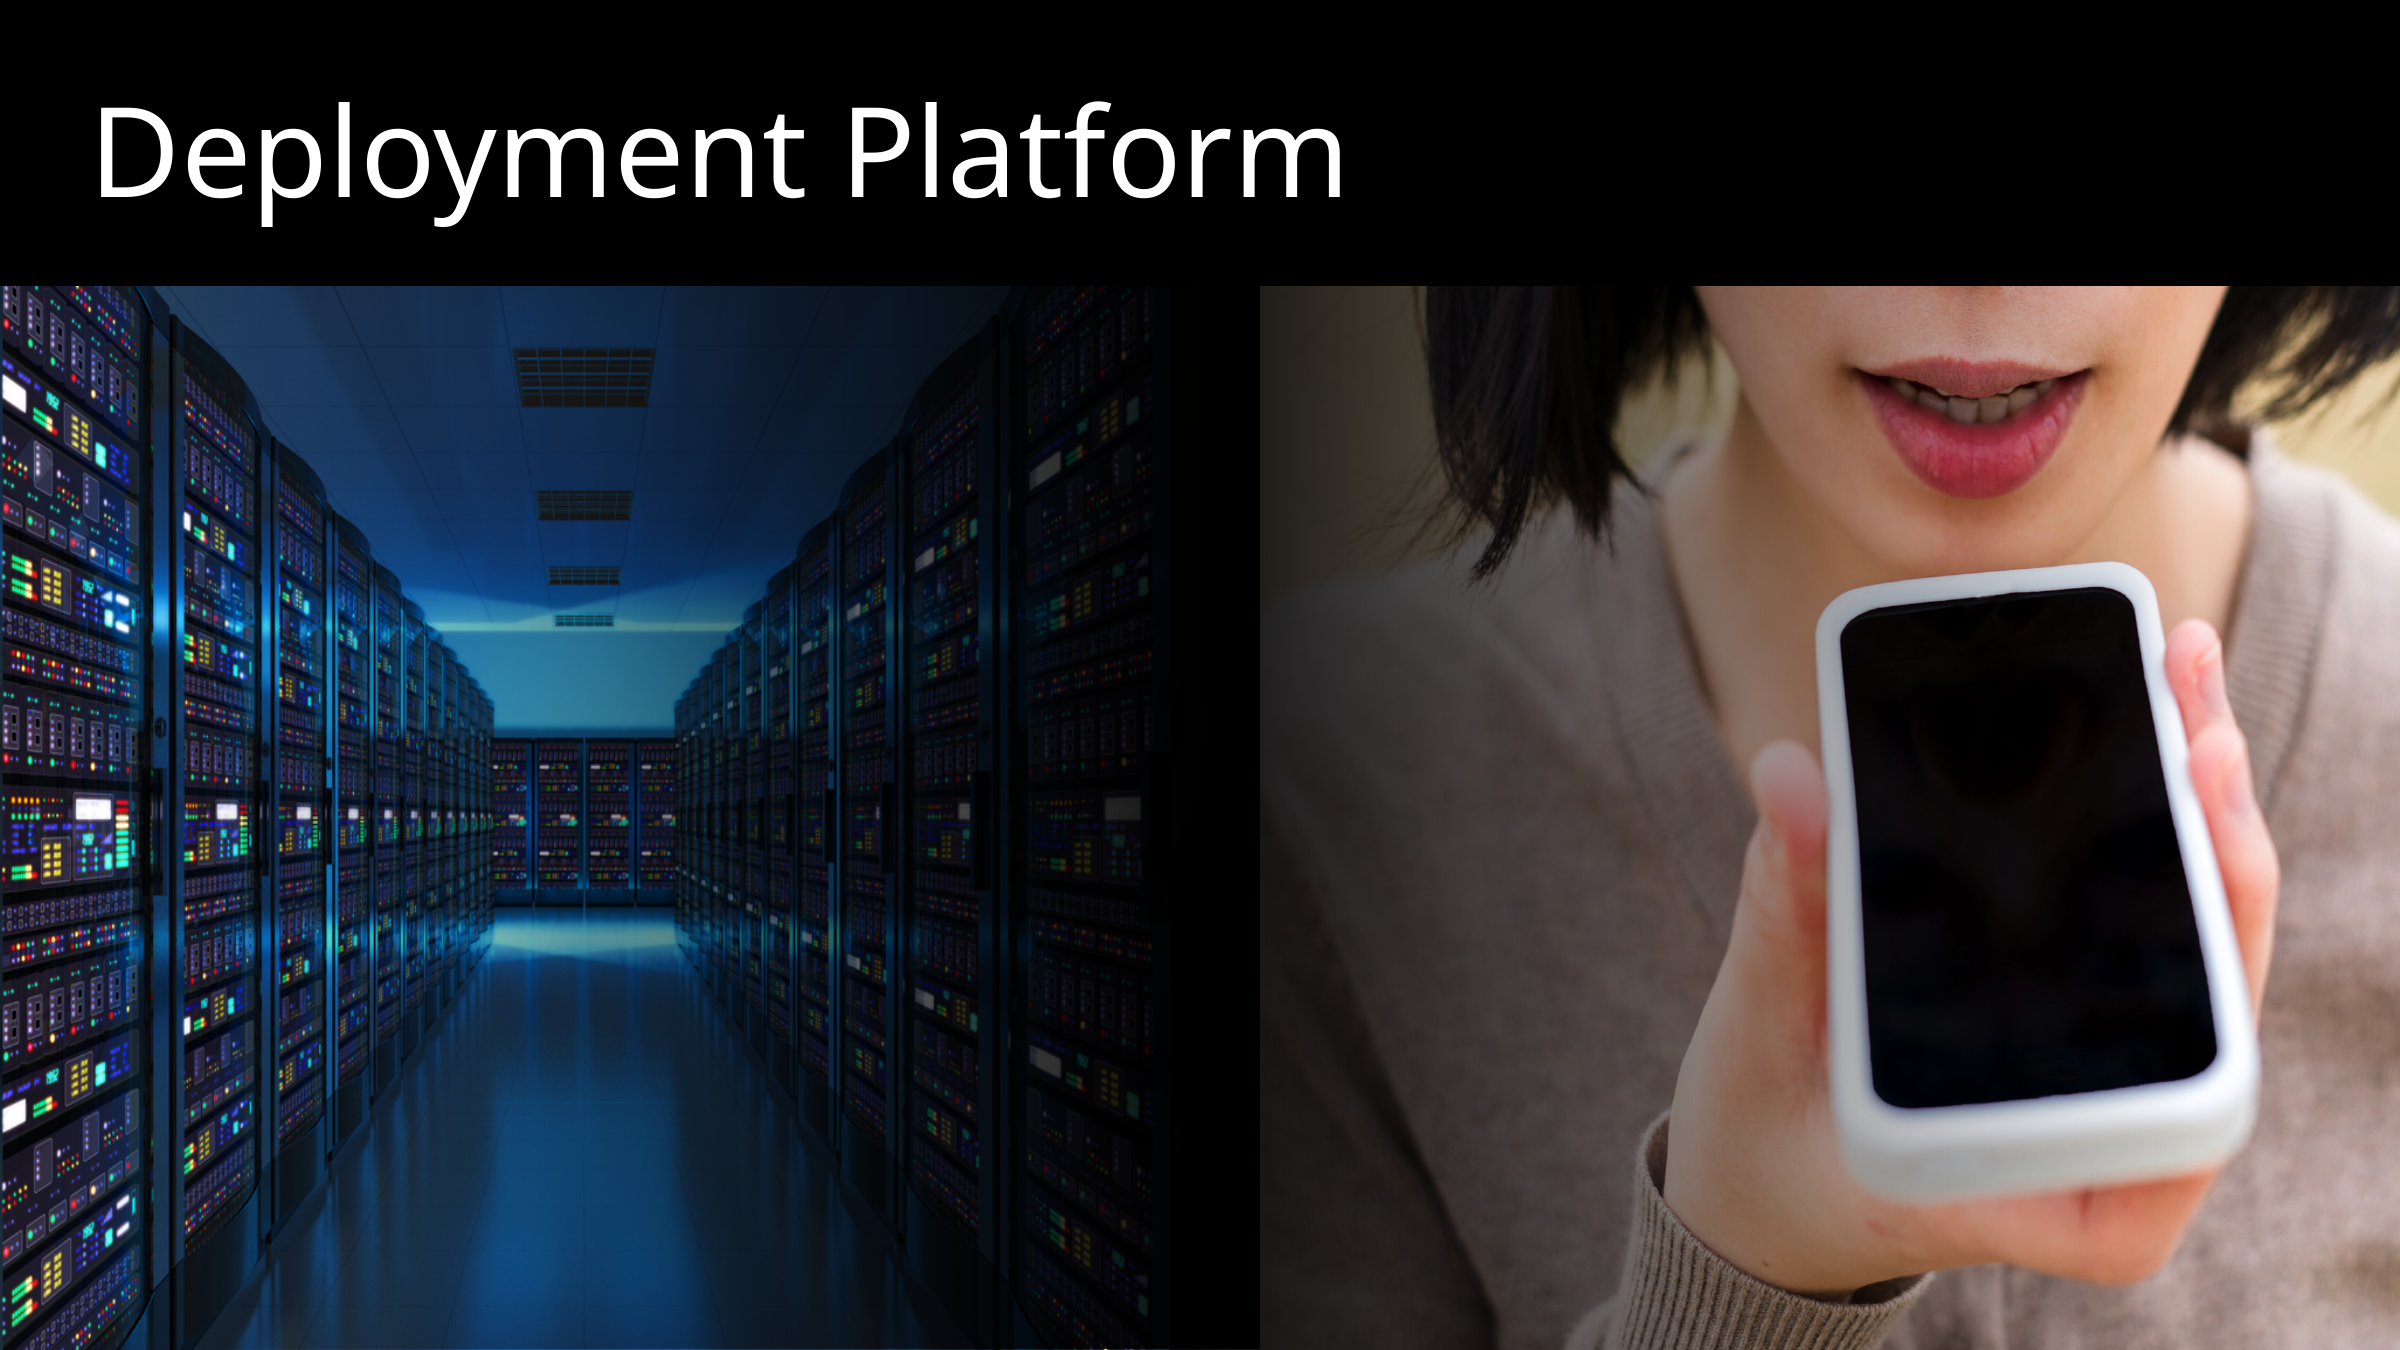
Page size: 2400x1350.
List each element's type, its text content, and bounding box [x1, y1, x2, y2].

picture [0, 286, 2400, 1350]
text_box Deployment Platform [75, 75, 2325, 255]
